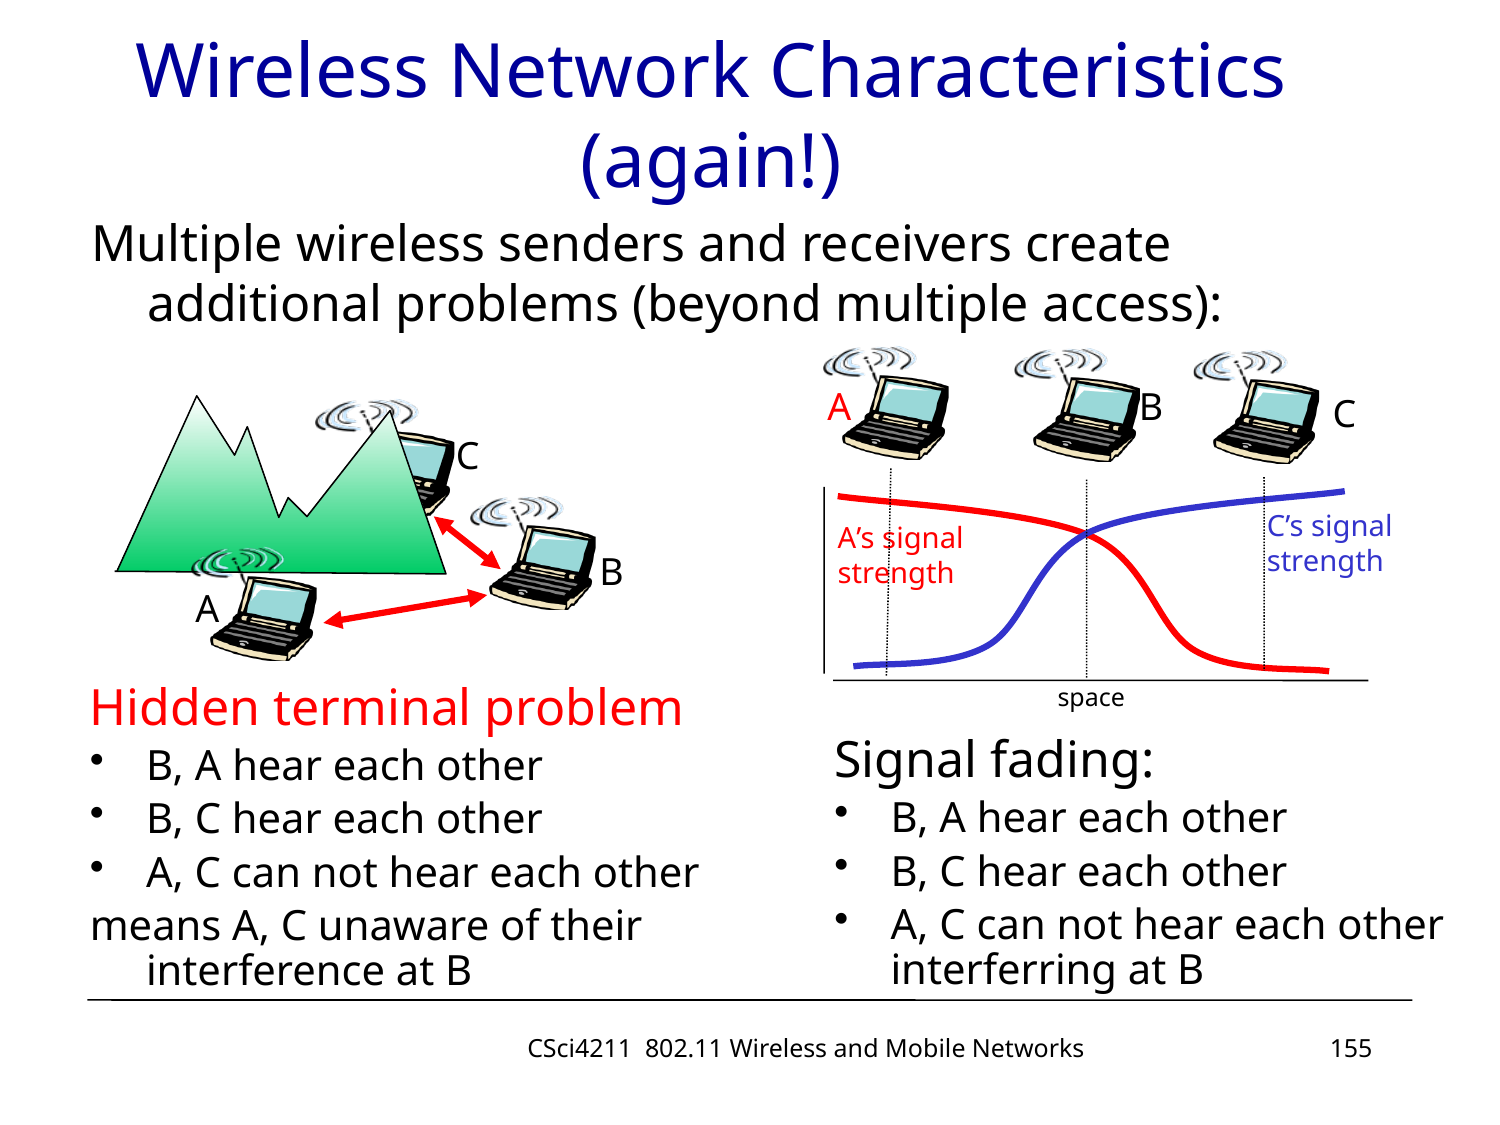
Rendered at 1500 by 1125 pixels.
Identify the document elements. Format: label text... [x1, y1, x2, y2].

footer CSci4211 802.11 Wireless and Mobile Networks [499, 1024, 1113, 1101]
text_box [810, 345, 1406, 720]
slide_number 155 [1113, 1024, 1388, 1101]
title Wireless Network Characteristics (again!) [54, 18, 1369, 207]
text_box Hidden terminal problem B, A hear each other B, C hear each other A, C can not hear each other means A, C unaware of their interference at B [75, 675, 756, 1043]
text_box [114, 395, 639, 662]
list Multiple wireless senders and receivers create additional problems (beyond multiple access): [76, 204, 1352, 388]
text_box Signal fading: B, A hear each other B, C hear each other A, C can not hear each other interferring at B [819, 727, 1500, 946]
